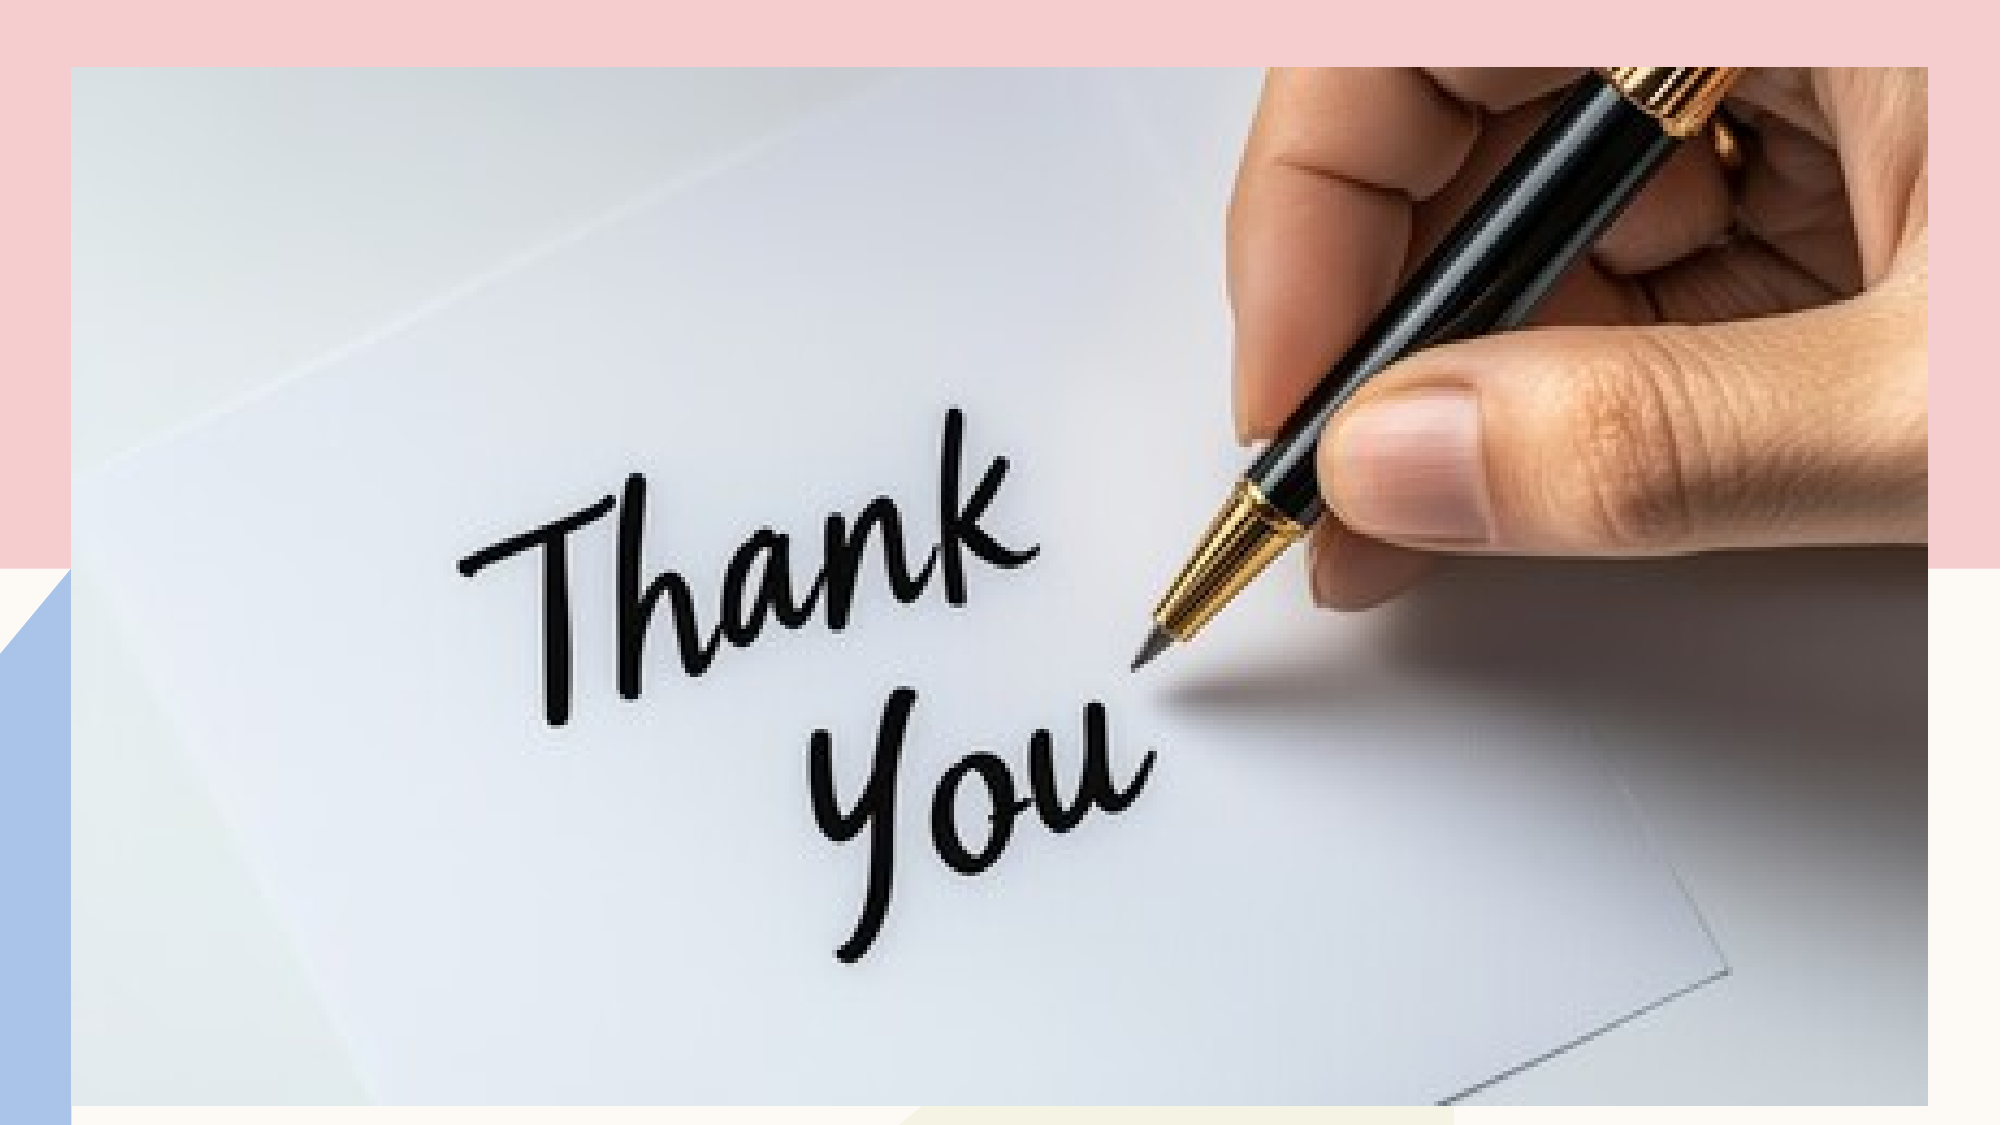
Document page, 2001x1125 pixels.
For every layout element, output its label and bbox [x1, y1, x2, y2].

picture [71, 67, 1929, 1106]
